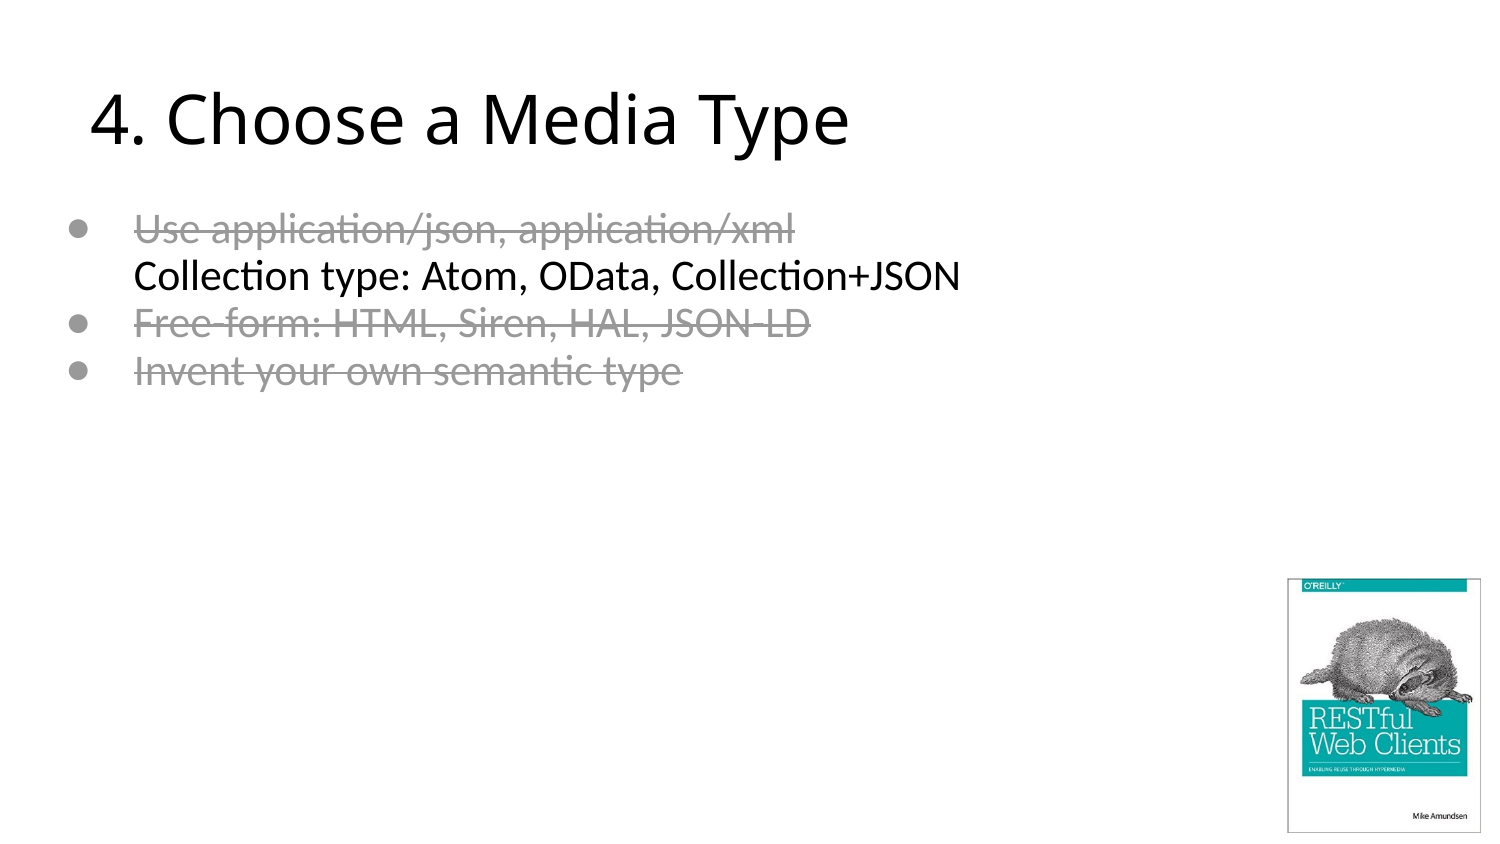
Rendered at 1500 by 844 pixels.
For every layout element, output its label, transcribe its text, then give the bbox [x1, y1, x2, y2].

title 4. Choose a Media Type [75, 33, 1425, 175]
picture [1287, 578, 1481, 833]
list Use application/json, application/xml Collection type: Atom, OData, Collection+JSON Free-form: HTML, Siren, HAL, JSON-LD Invent your own semantic type [43, 190, 1500, 802]
